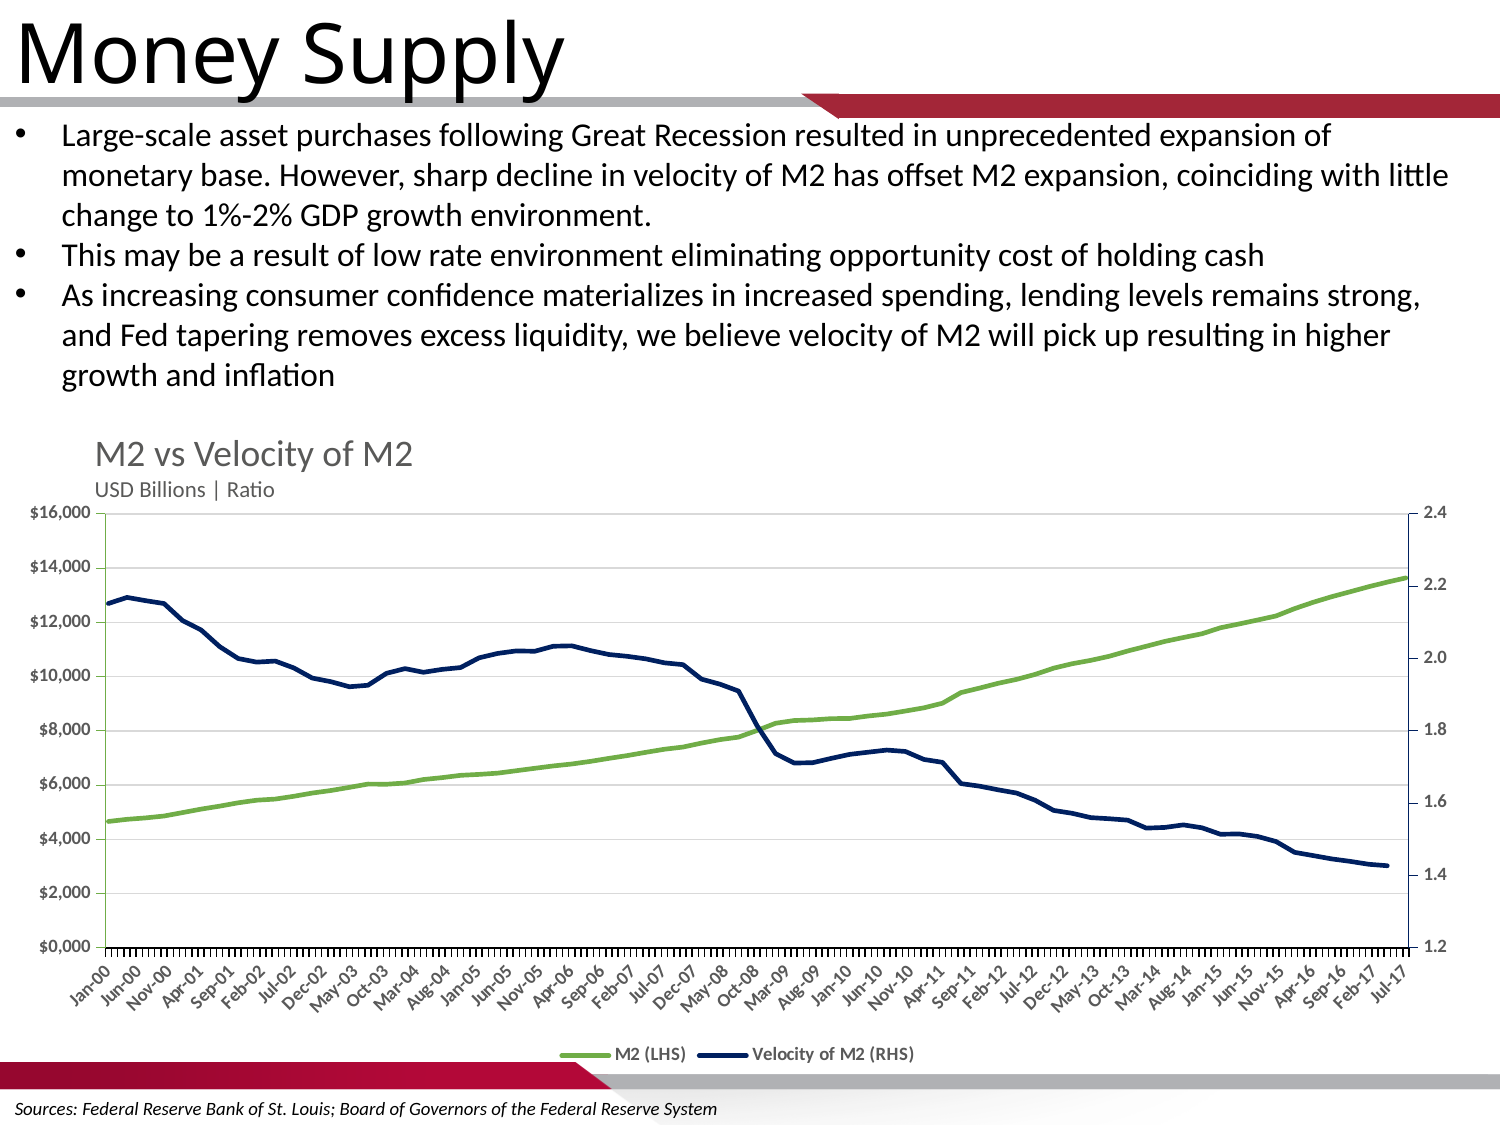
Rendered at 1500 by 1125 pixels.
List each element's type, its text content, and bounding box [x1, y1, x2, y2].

chart [0, 492, 1477, 1072]
text_box Sources: Federal Reserve Bank of St. Louis; Board of Governors of the Federal Reserve System [0, 1088, 1028, 1125]
text_box Money Supply [0, 0, 1298, 106]
text_box Large-scale asset purchases following Great Recession resulted in unprecedented expansion of monetary base. However, sharp decline in velocity of M2 has offset M2 expansion, coinciding with little change to 1%-2% GDP growth environment. This may be a result of low rate environment eliminating opportunity cost of holding cash As increasing consumer confidence materializes in increased spending, lending levels remains strong, and Fed tapering removes excess liquidity, we believe velocity of M2 will pick up resulting in higher growth and inflation [0, 106, 1477, 401]
picture [0, 1062, 1500, 1125]
text_box M2 vs Velocity of M2 USD Billions | Ratio [55, 422, 806, 492]
